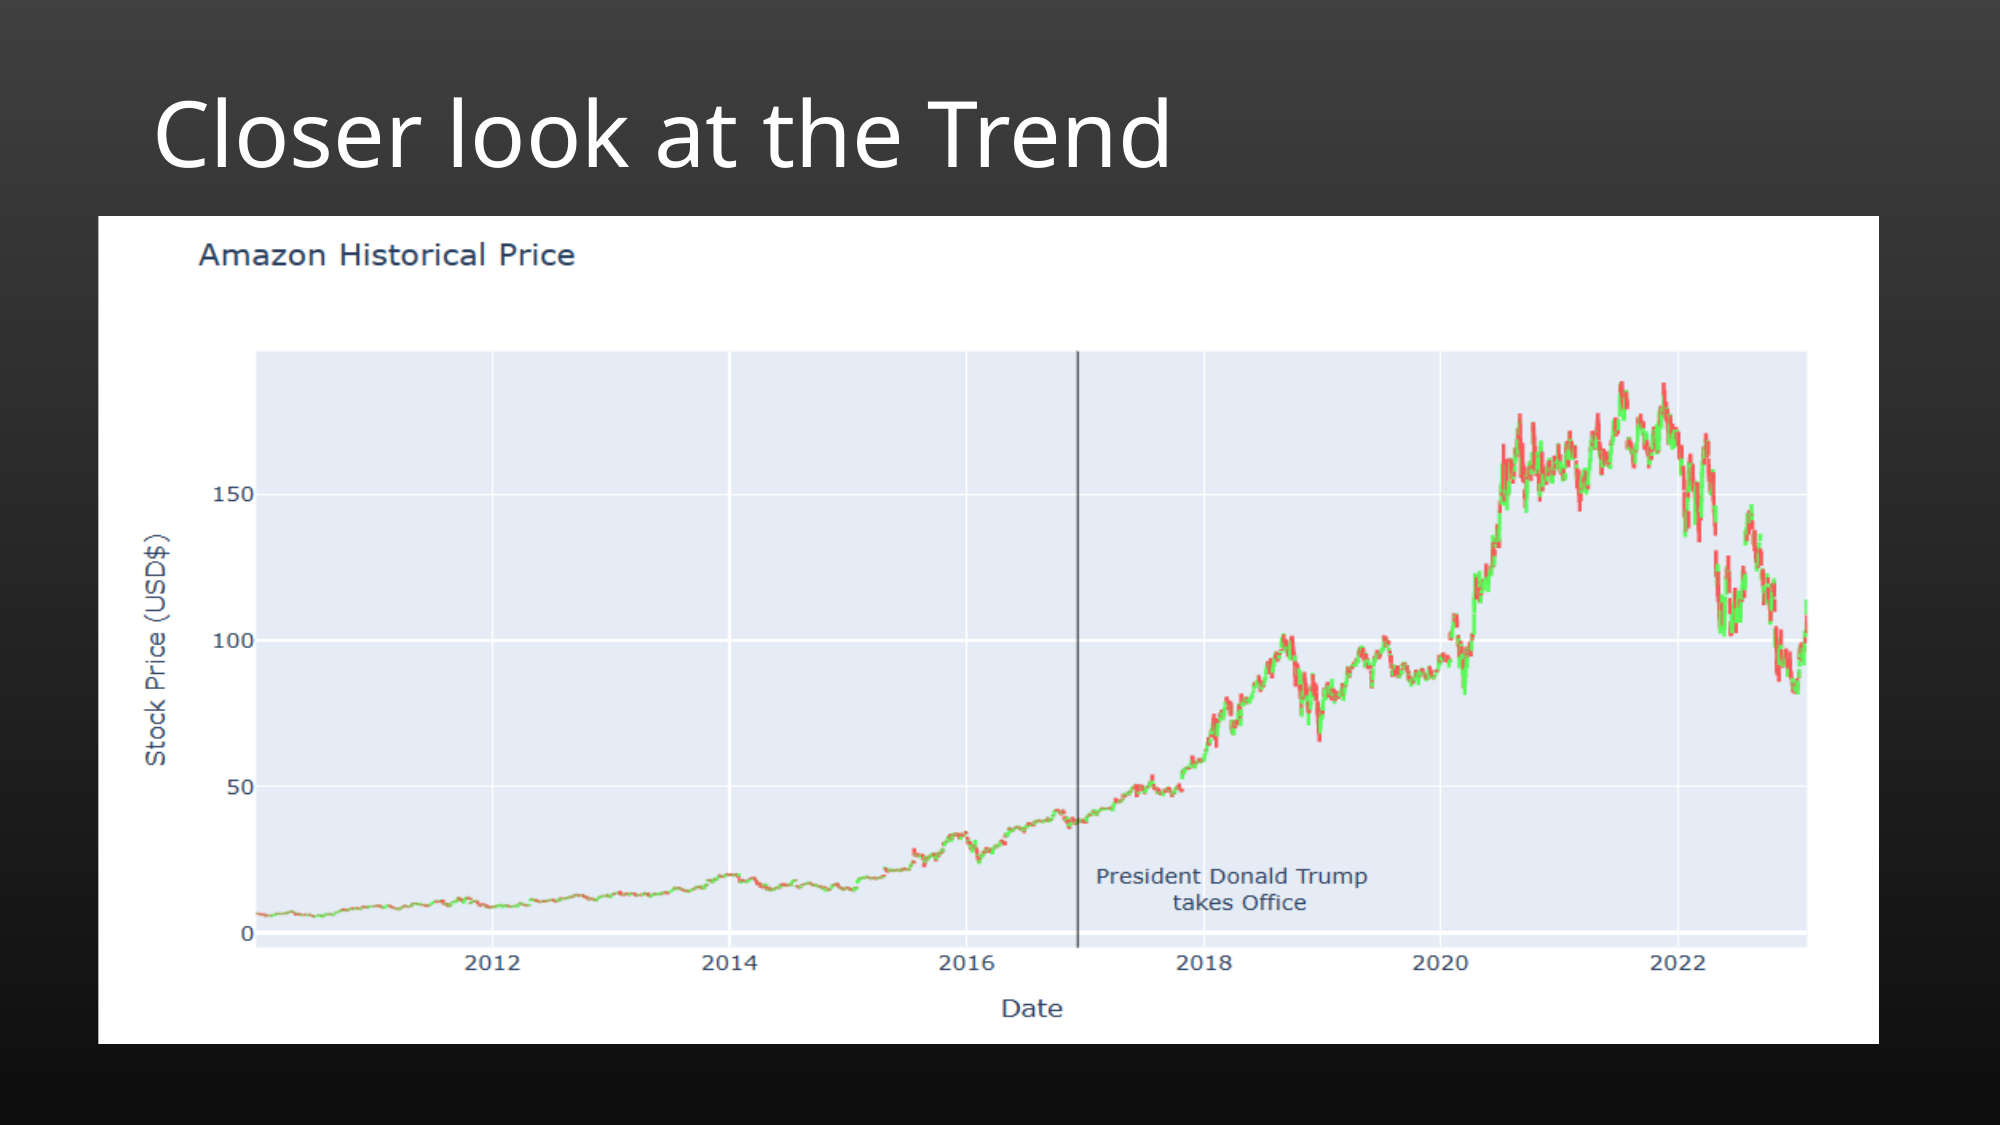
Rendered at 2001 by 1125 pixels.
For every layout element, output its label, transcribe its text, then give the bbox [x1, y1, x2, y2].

picture [98, 216, 1879, 1044]
title Closer look at the Trend [137, 59, 1863, 216]
